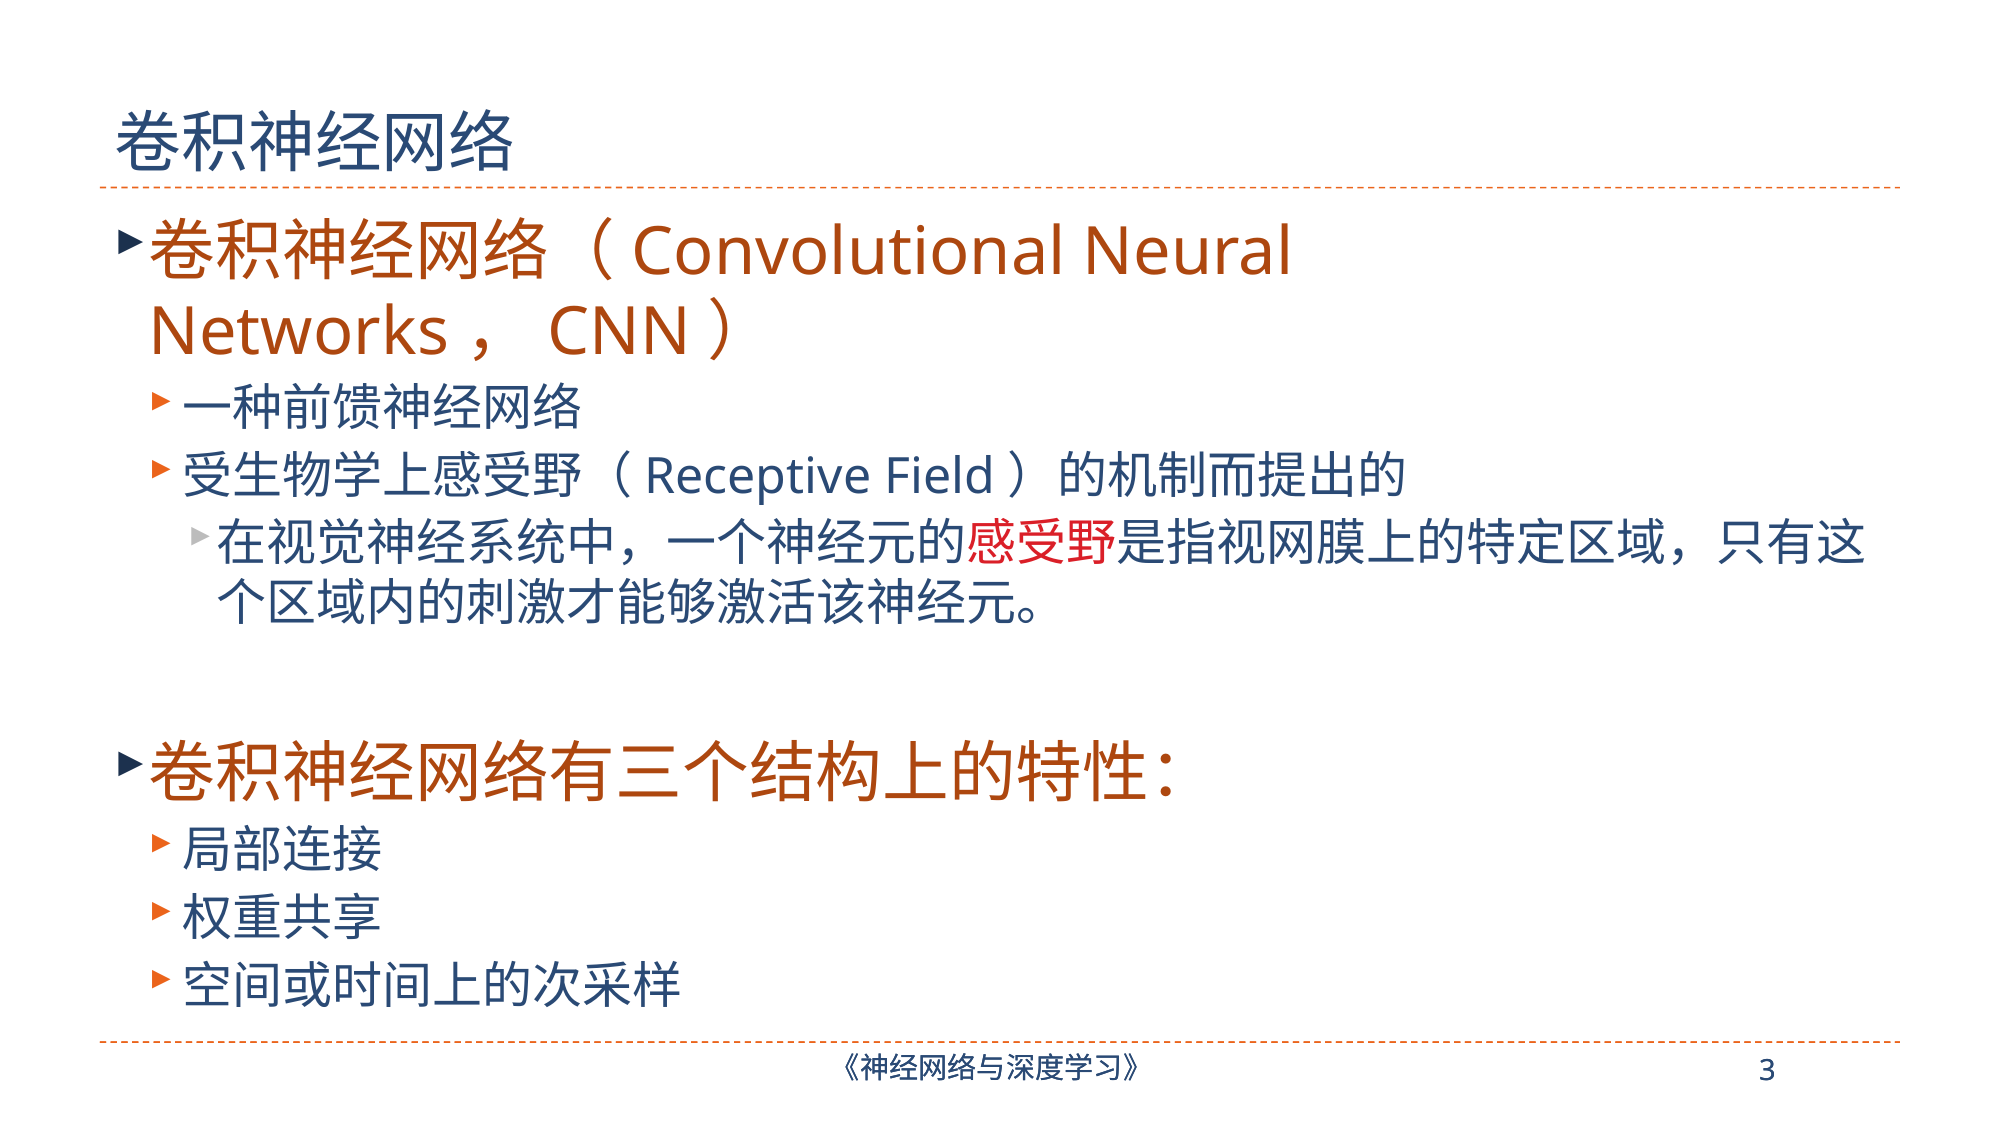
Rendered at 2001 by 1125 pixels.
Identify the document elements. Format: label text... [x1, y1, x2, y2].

list 卷积神经网络（Convolutional Neural Networks，CNN） 一种前馈神经网络 受生物学上感受野（Receptive Field）的机制而提出的 在视觉神经系统中，一个神经元的感受野是指视网膜上的特定区域，只有这个区域内的刺激才能够激活该神经元。 卷积神经网络有三个结构上的特性： 局部连接 权重共享 空间或时间上的次采样 [99, 200, 1900, 1010]
title 卷积神经网络 [99, 24, 1900, 188]
